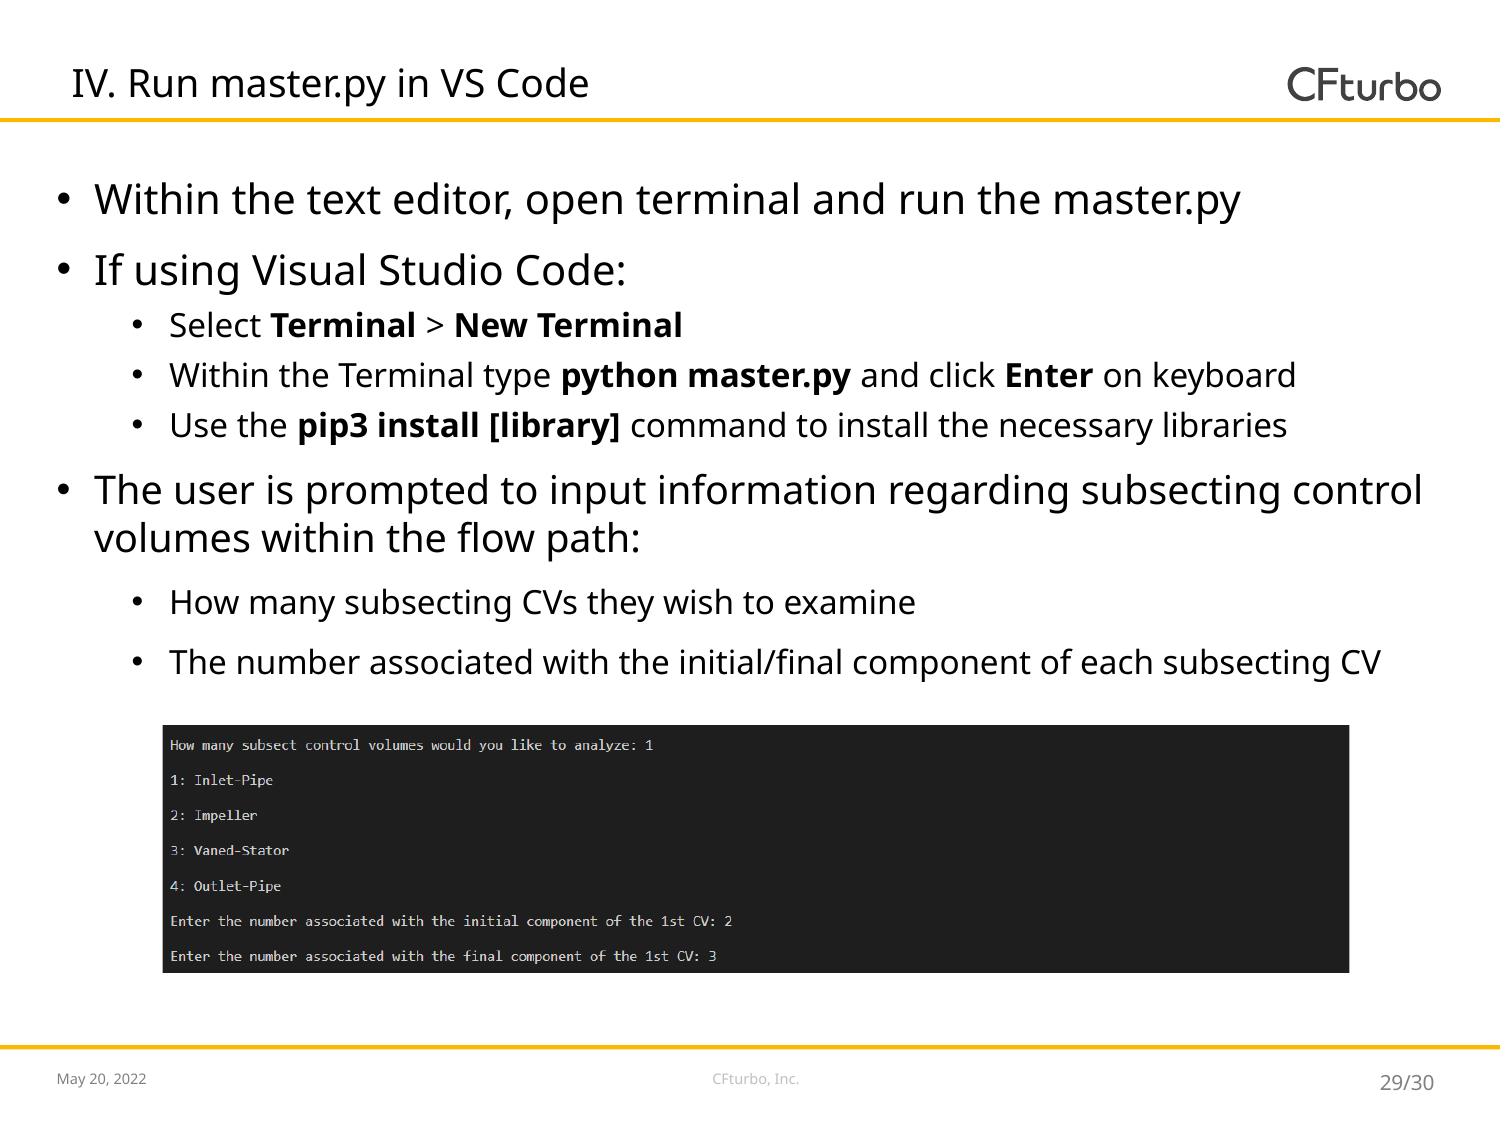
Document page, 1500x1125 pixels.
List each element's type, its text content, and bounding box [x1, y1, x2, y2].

footer CFturbo, Inc. [372, 1070, 1140, 1090]
title IV. Run master.py in VS Code [56, 56, 1270, 114]
picture [162, 724, 1350, 973]
list Within the text editor, open terminal and run the master.py If using Visual Studio Code: Select Terminal > New Terminal Within the Terminal type python master.py and click Enter on keyboard Use the pip3 install [library] command to install the necessary libraries The user is prompted to input information regarding subsecting control volumes within the flow path: How many subsecting CVs they wish to examine The number associated with the initial/final component of each subsecting CV [56, 172, 1435, 1029]
